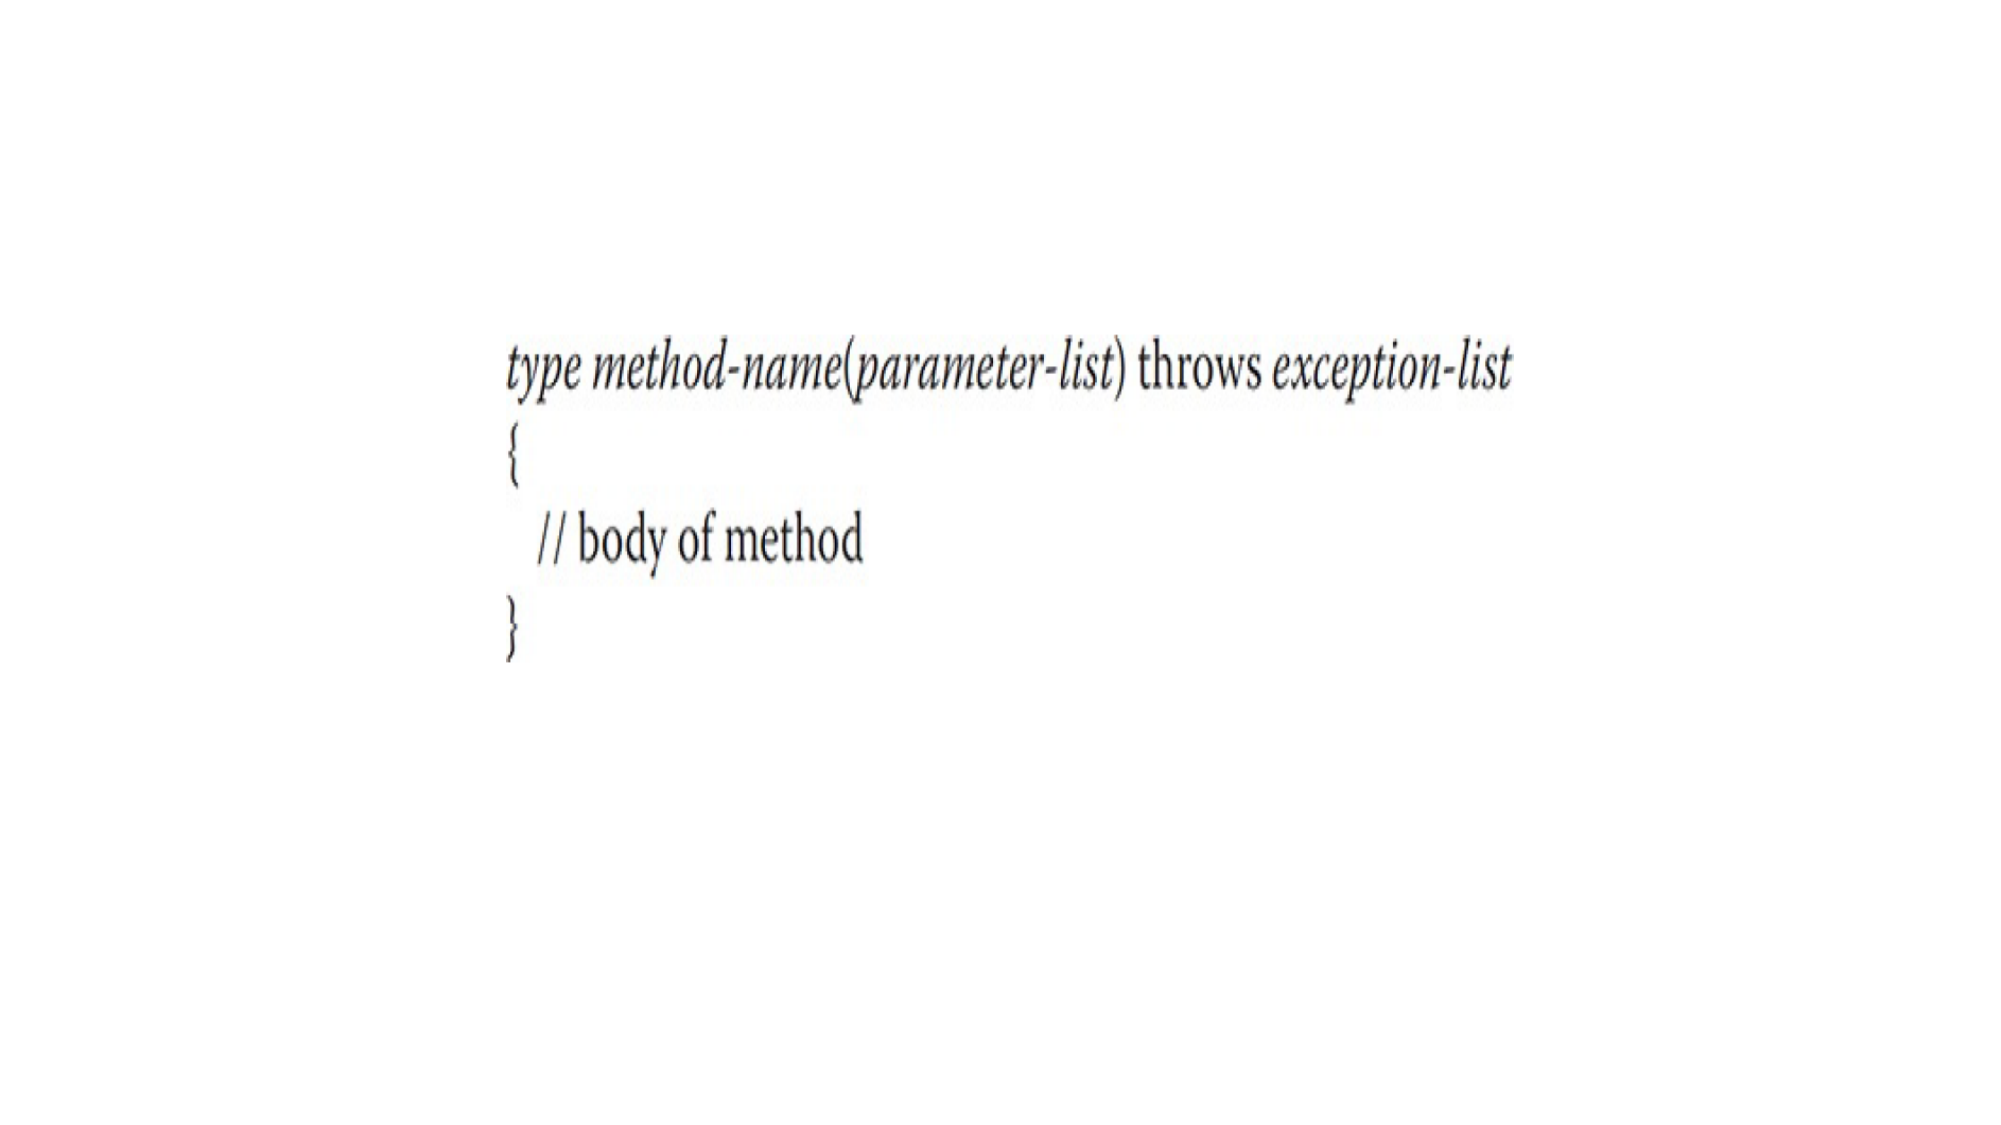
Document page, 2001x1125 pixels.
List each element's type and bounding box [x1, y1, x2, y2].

picture [399, 293, 1601, 680]
